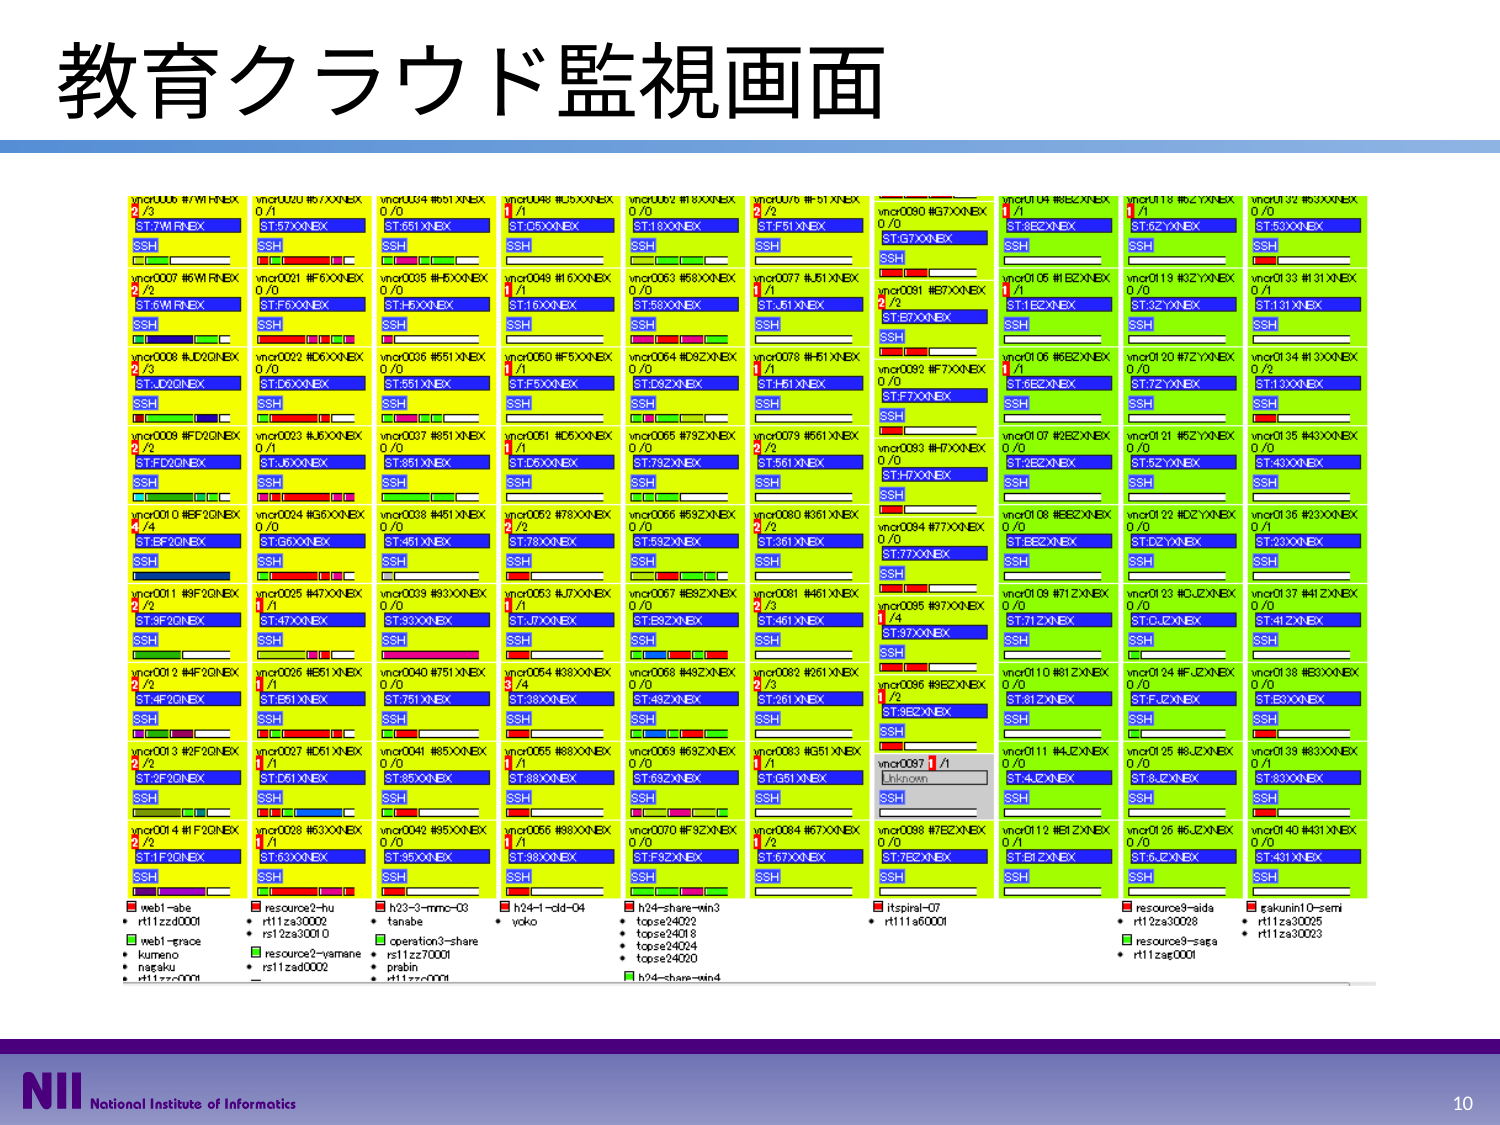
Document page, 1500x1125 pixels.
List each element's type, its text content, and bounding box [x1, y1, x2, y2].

slide_number 10 [1406, 1089, 1489, 1114]
title 教育クラウド監視画面 [41, 30, 1392, 127]
picture [123, 196, 1376, 986]
picture [0, 1039, 1500, 1125]
